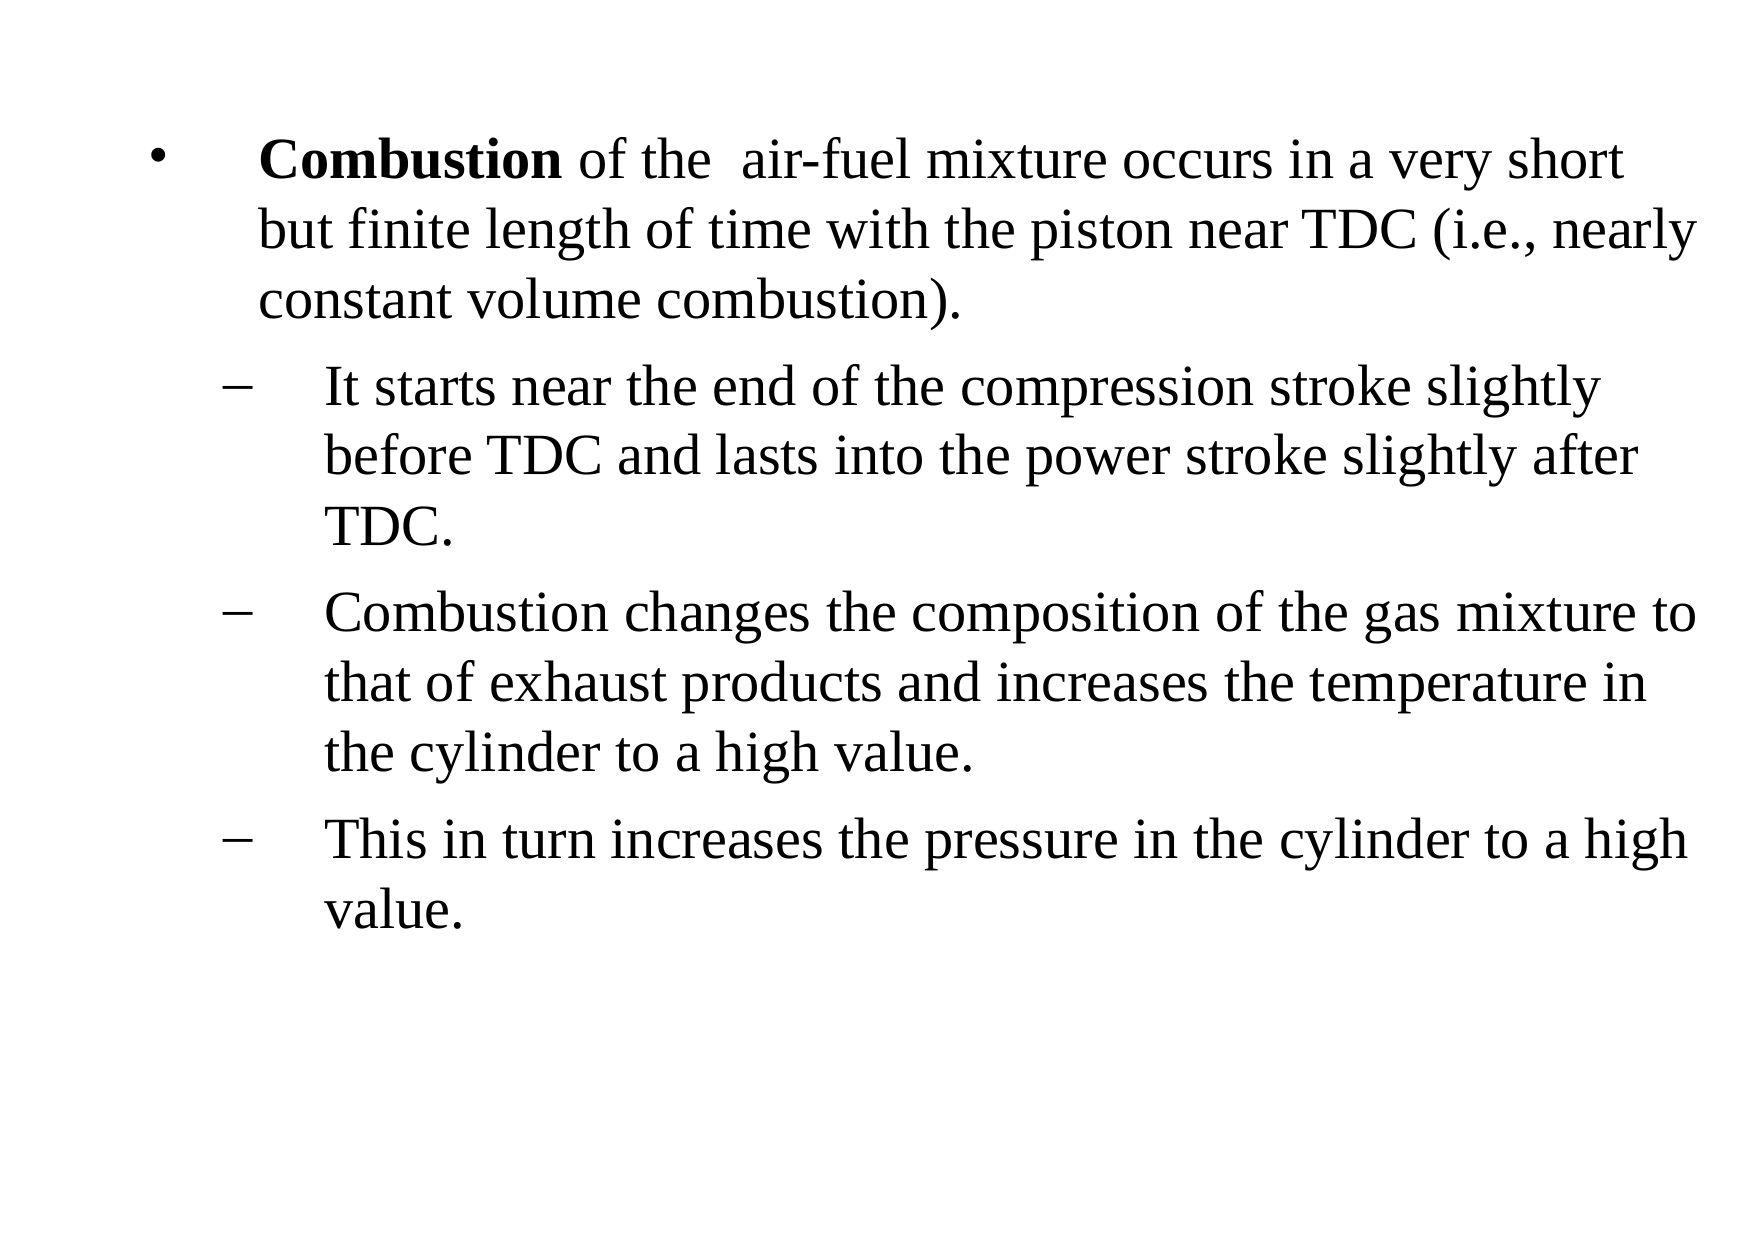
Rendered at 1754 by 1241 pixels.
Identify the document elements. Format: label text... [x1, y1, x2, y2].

list Combustion of the air-fuel mixture occurs in a very short but finite length of time with the piston near TDC (i.e., nearly constant volume combustion). It starts near the end of the compression stroke slightly before TDC and lasts into the power stroke slightly after TDC. Combustion changes the composition of the gas mixture to that of exhaust products and increases the temperature in the cylinder to a high value. This in turn increases the pressure in the cylinder to a high value. [133, 112, 1726, 1050]
